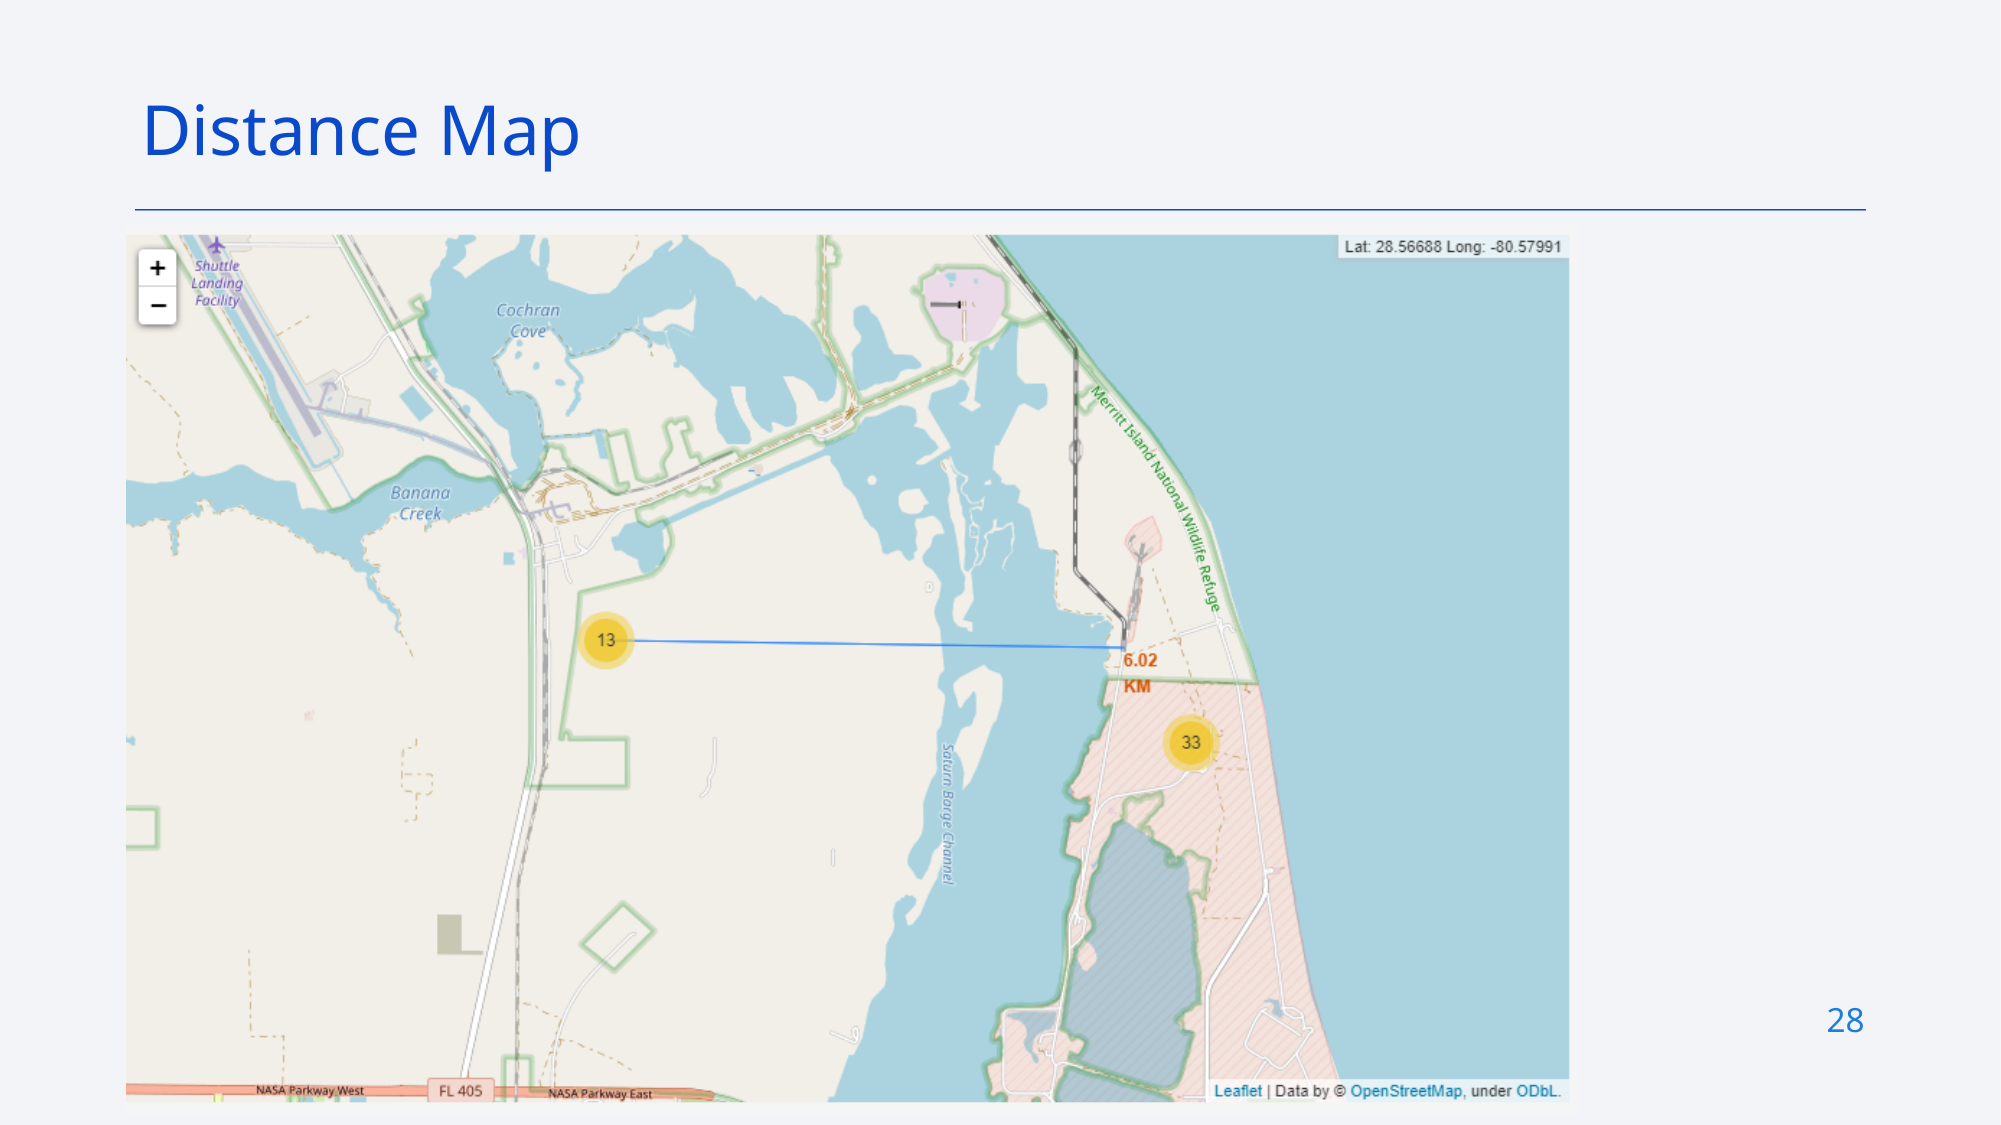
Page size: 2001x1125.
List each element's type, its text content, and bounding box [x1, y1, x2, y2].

text_box Distance Map [126, 88, 1852, 179]
slide_number 28 [1578, 988, 1880, 1055]
picture [0, 0, 2001, 1125]
